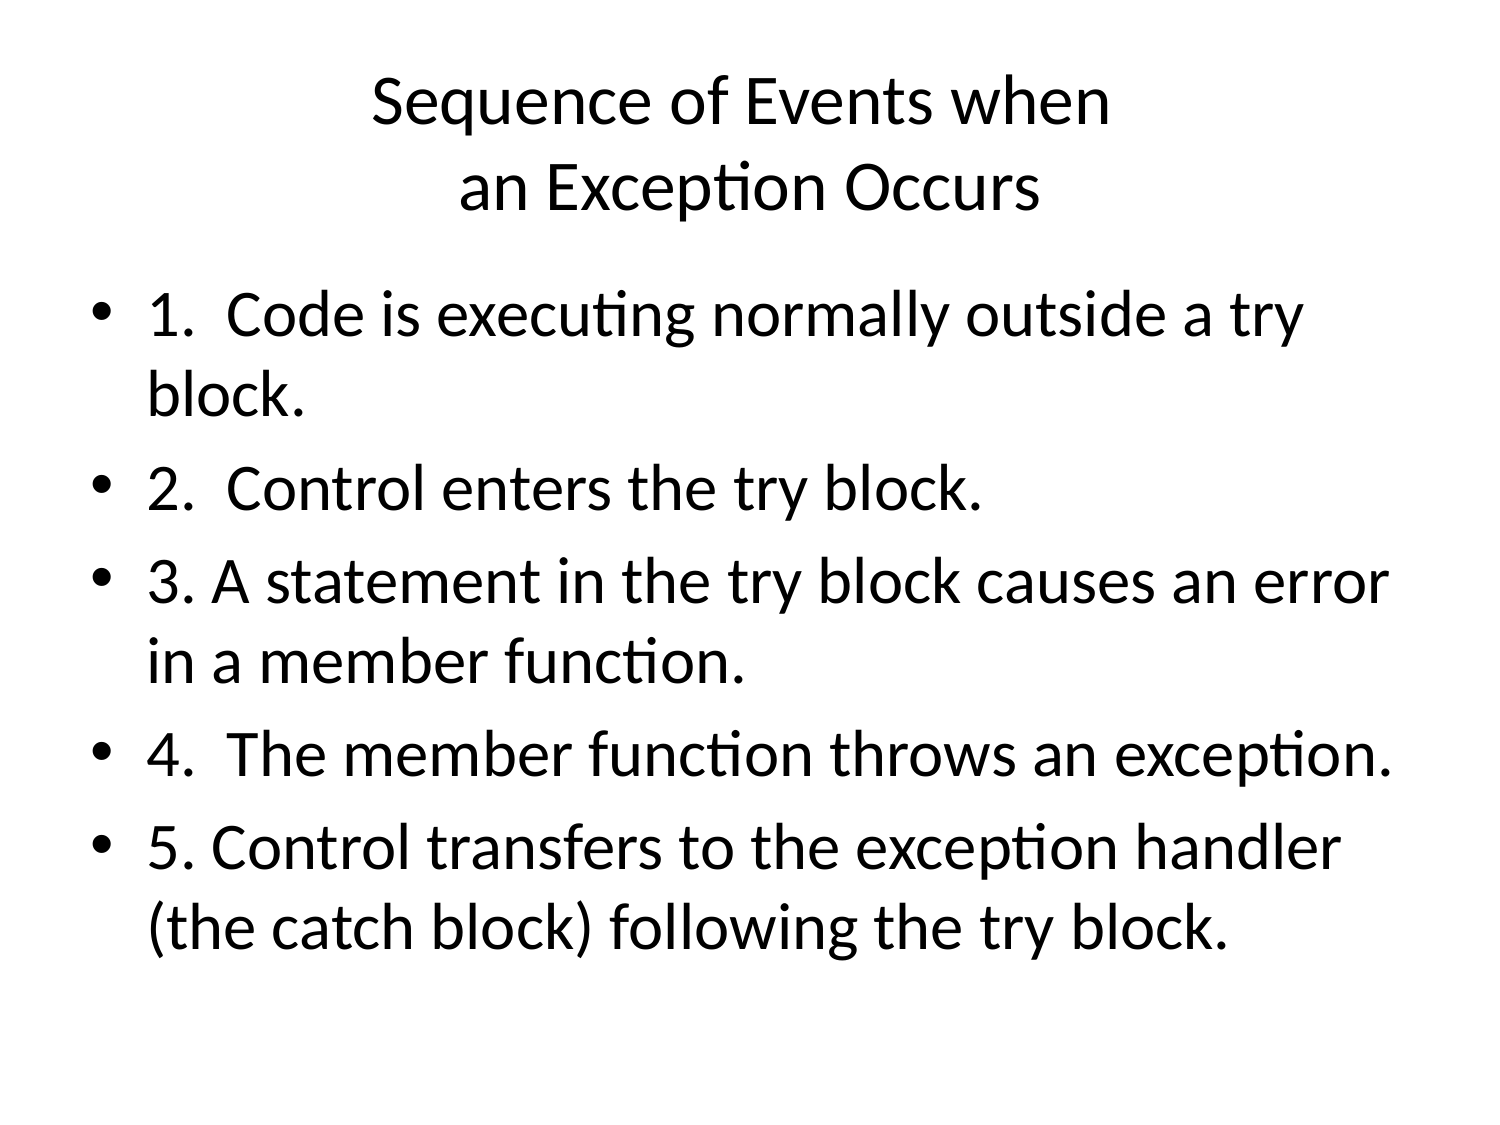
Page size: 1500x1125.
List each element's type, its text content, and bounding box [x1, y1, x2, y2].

title Sequence of Events when an Exception Occurs [75, 45, 1425, 233]
list 1. Code is executing normally outside a try block. 2. Control enters the try block. 3. A statement in the try block causes an error in a member function. 4. The member function throws an exception. 5. Control transfers to the exception handler (the catch block) following the try block. [75, 262, 1425, 1005]
